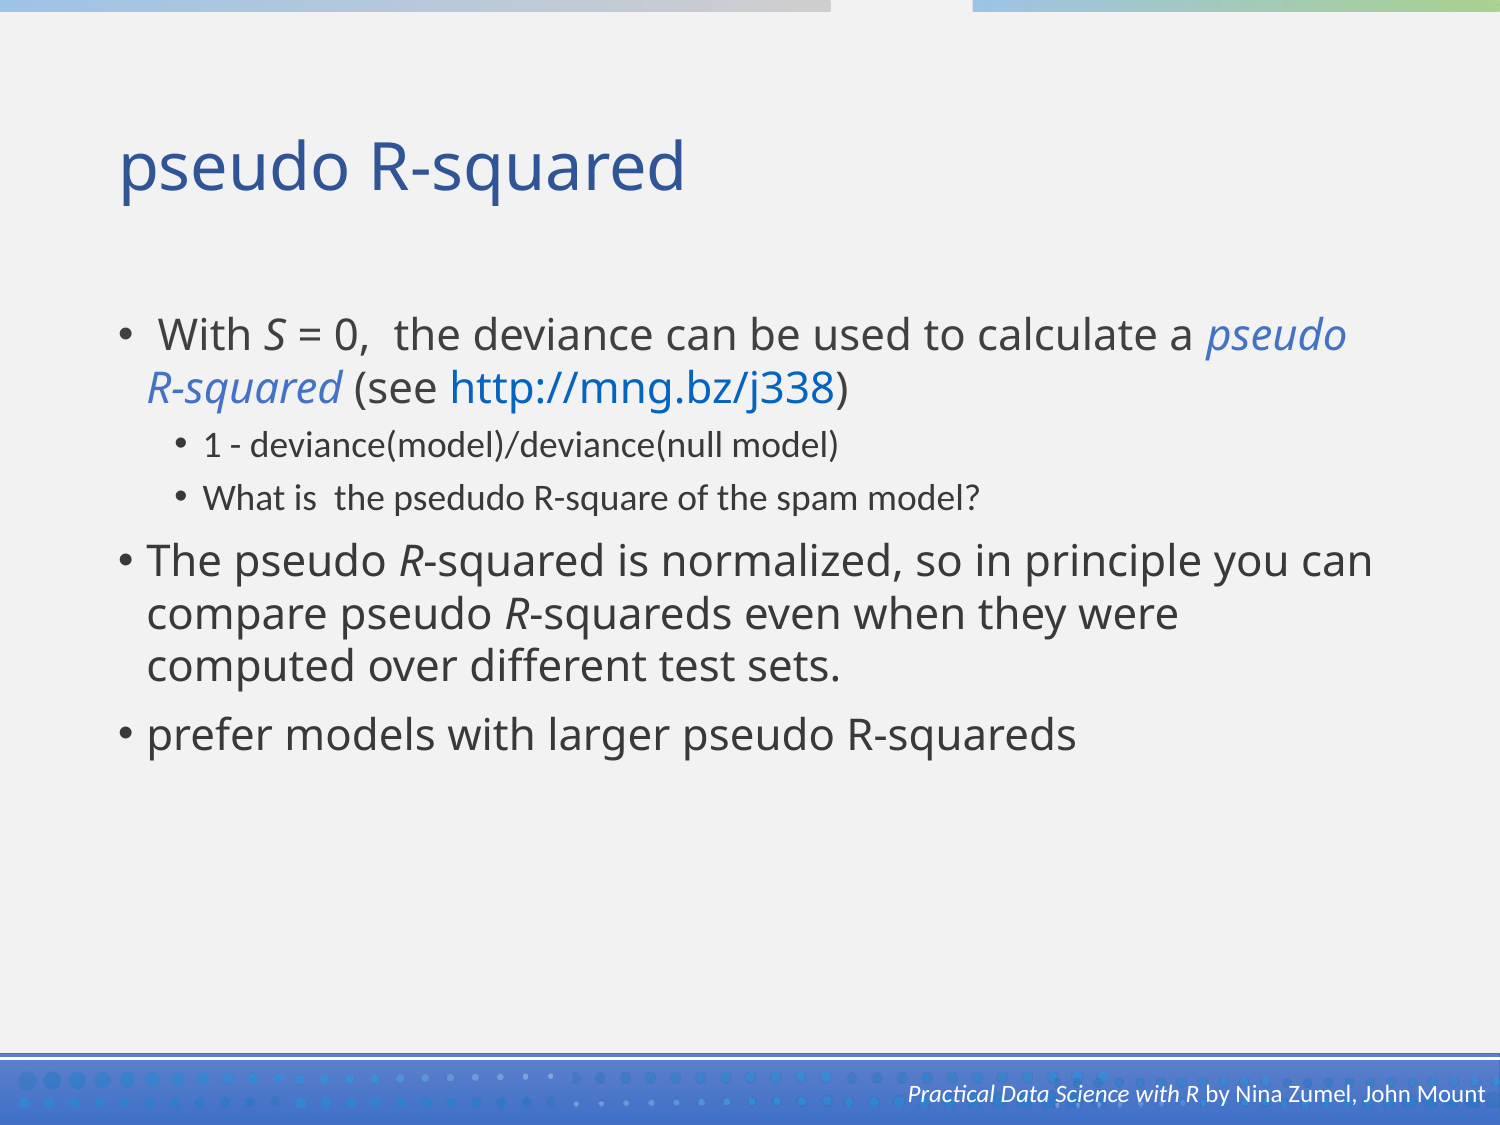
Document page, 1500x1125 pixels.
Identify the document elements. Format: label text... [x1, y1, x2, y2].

title pseudo R-squared [103, 59, 1397, 278]
list With S = 0, the deviance can be used to calculate a pseudo R-squared (see http://mng.bz/j338) 1 - deviance(model)/deviance(null model) What is the psedudo R-square of the spam model? The pseudo R-squared is normalized, so in principle you can compare pseudo R-squareds even when they were computed over different test sets. prefer models with larger pseudo R-squareds [103, 299, 1397, 1014]
text_box Practical Data Science with R by Nina Zumel, John Mount [892, 1069, 1500, 1125]
